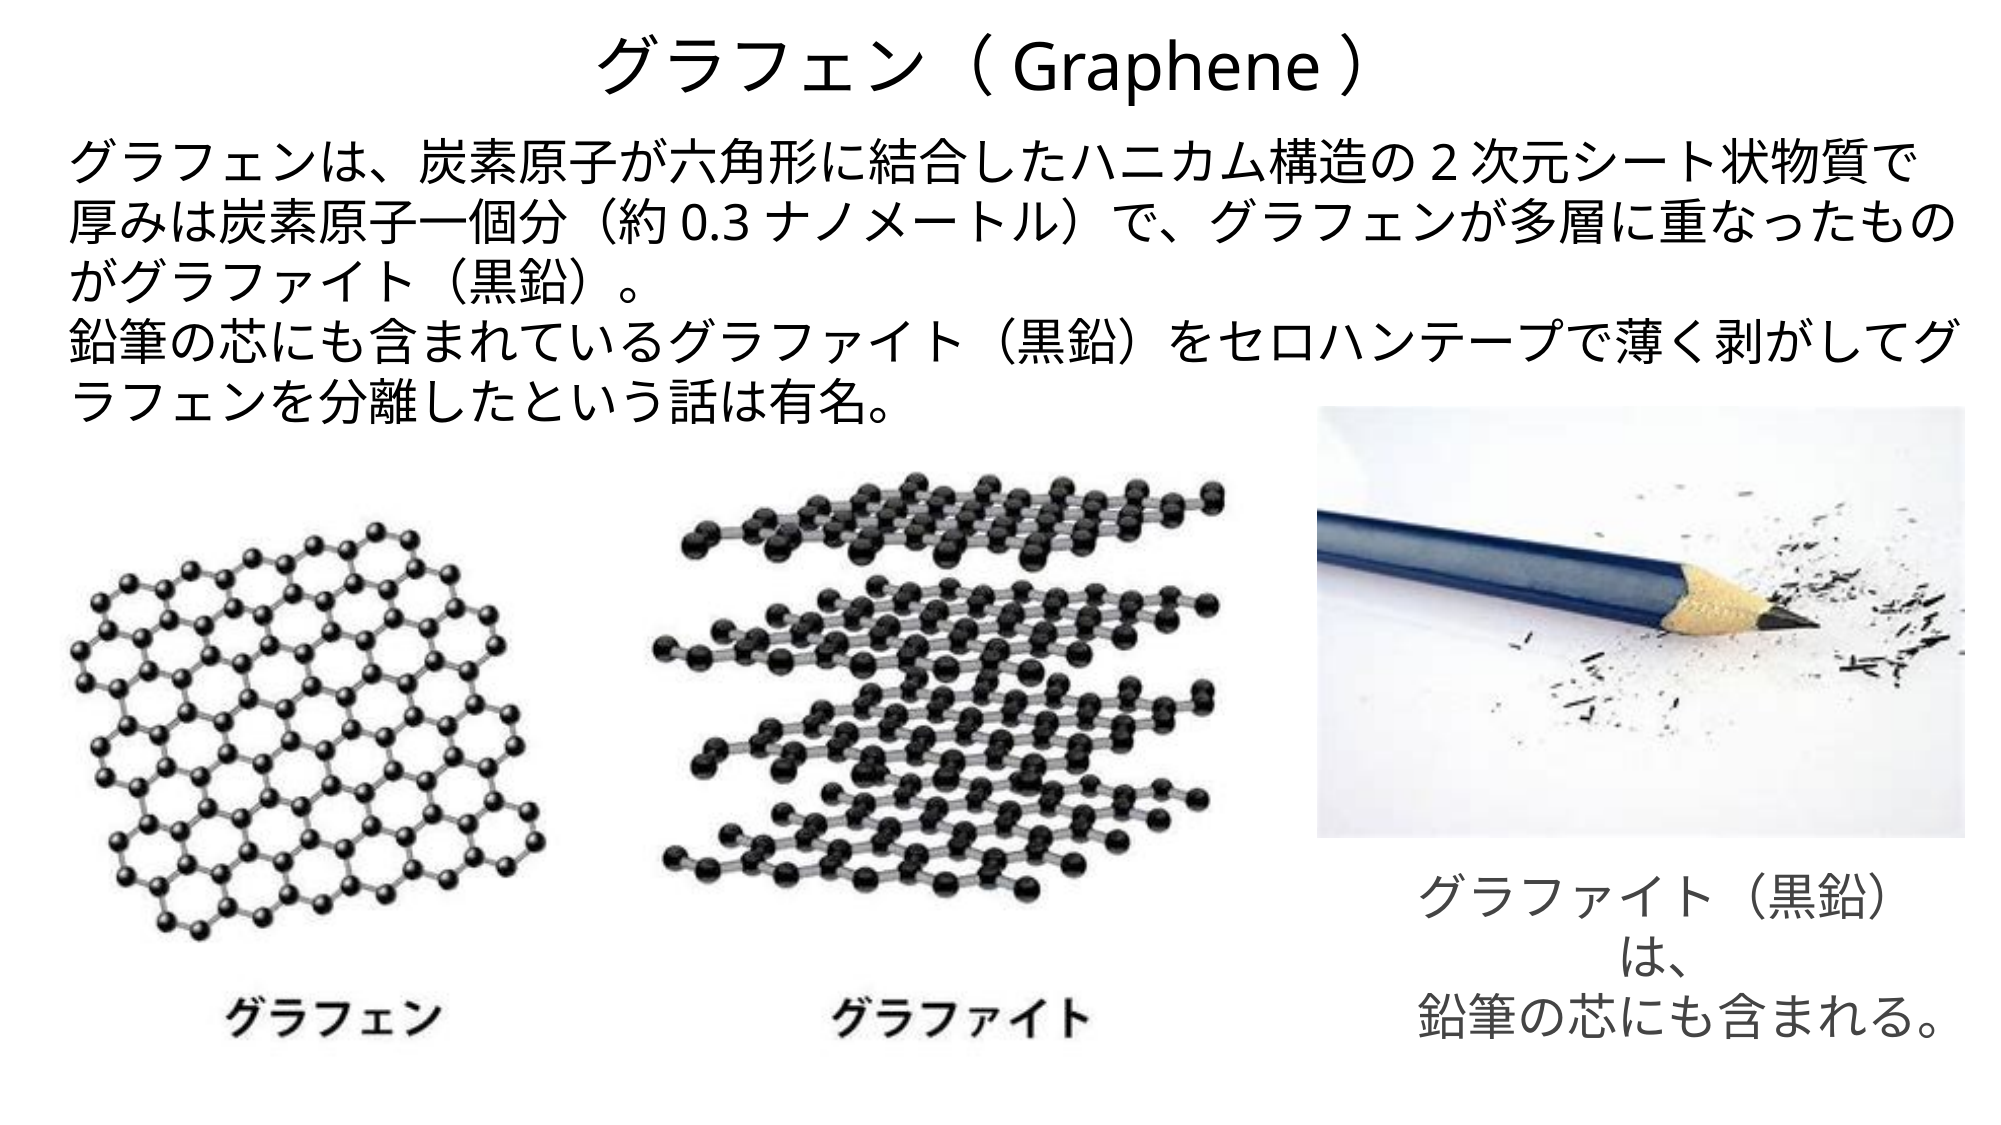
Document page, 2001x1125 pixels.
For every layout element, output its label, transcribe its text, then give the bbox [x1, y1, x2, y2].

picture [1317, 406, 1965, 839]
text_box グラフェンは、炭素原子が六角形に結合したハニカム構造の2次元シート状物質で厚みは炭素原子一個分（約0.3ナノメートル）で、グラフェンが多層に重なったものがグラファイト（黒鉛）。 鉛筆の芯にも含まれているグラファイト（黒鉛）をセロハンテープで薄く剥がしてグラフェンを分離したという話は有名。 [53, 122, 1984, 438]
text_box グラファイト（黒鉛）は、 鉛筆の芯にも含まれる。 [1390, 858, 1945, 1053]
picture [12, 440, 1308, 1079]
text_box グラフェン（Graphene） [391, 16, 1608, 112]
